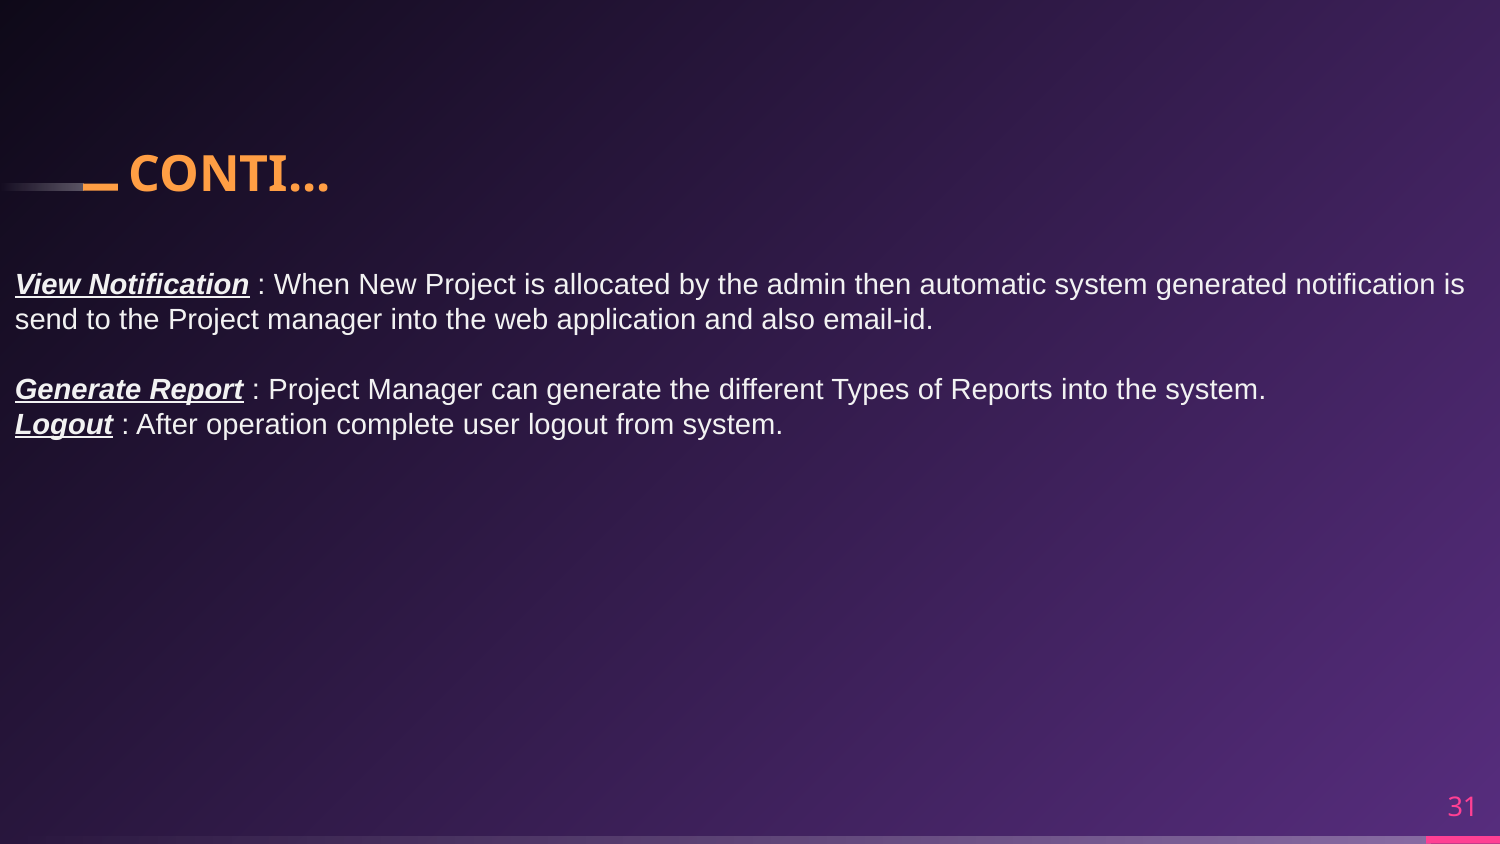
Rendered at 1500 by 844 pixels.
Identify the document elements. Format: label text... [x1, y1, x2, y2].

slide_number 31 [1426, 779, 1500, 837]
text_box View Notification : When New Project is allocated by the admin then automatic system generated notification is send to the Project manager into the web application and also email-id. Generate Report : Project Manager can generate the different Types of Reports into the system. Logout : After operation complete user logout from system. [0, 258, 1500, 483]
title CONTI... [128, 137, 1500, 203]
